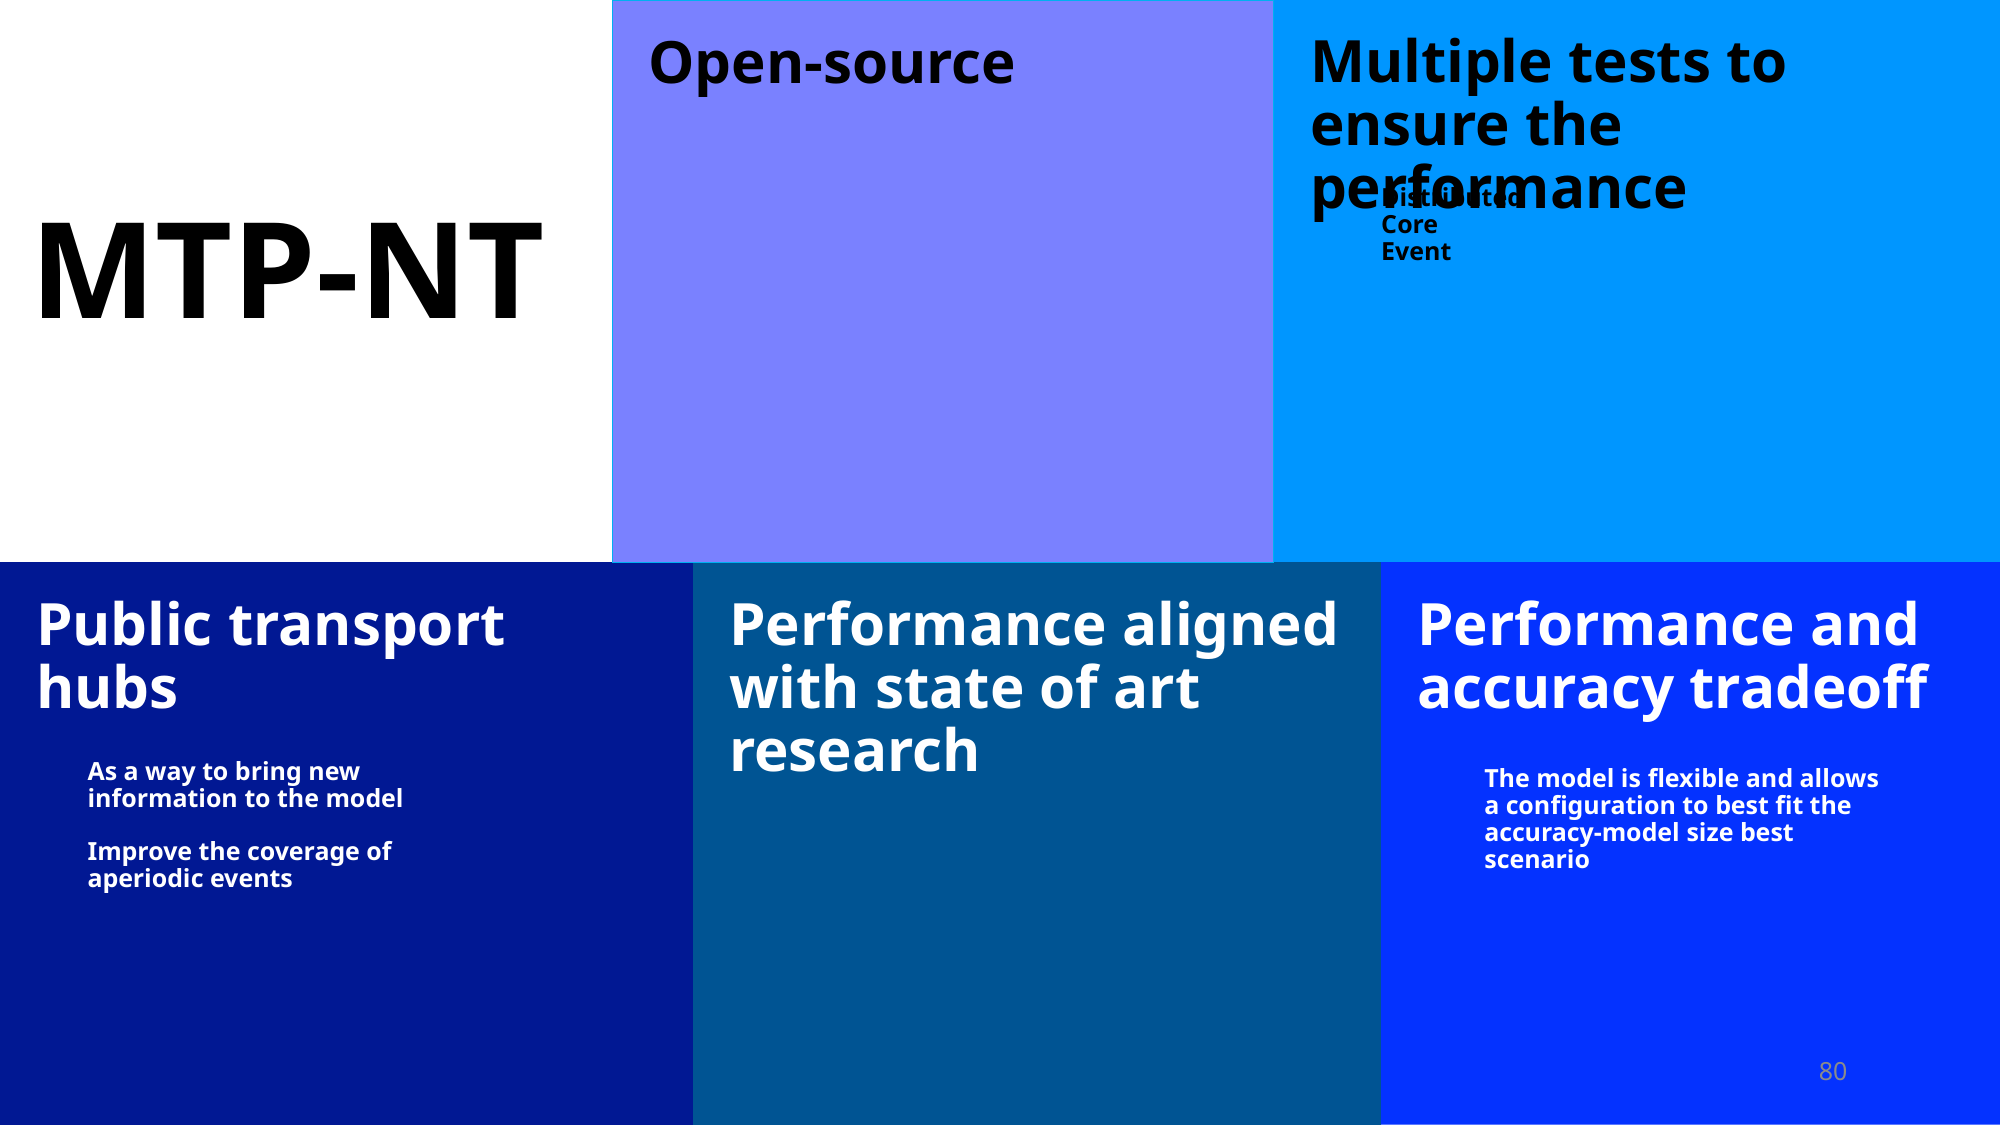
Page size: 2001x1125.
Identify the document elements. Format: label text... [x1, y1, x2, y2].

text_box The model is flexible and allows a configuration to best fit the accuracy-model size best scenario [1484, 766, 1897, 1019]
list Performance aligned with state of art research [693, 562, 1381, 1125]
text_box Open-source [612, 0, 1274, 563]
slide_number 80 [1412, 1042, 1863, 1103]
list Performance and accuracy tradeoff [1381, 562, 2000, 1125]
list Multiple tests to ensure the performance [1274, 0, 2000, 562]
title MTP-NT [0, 0, 612, 562]
list Public transport hubs [0, 562, 693, 1125]
text_box Distributed Core Event [1381, 184, 1794, 438]
text_box As a way to bring new information to the model Improve the coverage of aperiodic events [87, 758, 500, 1012]
